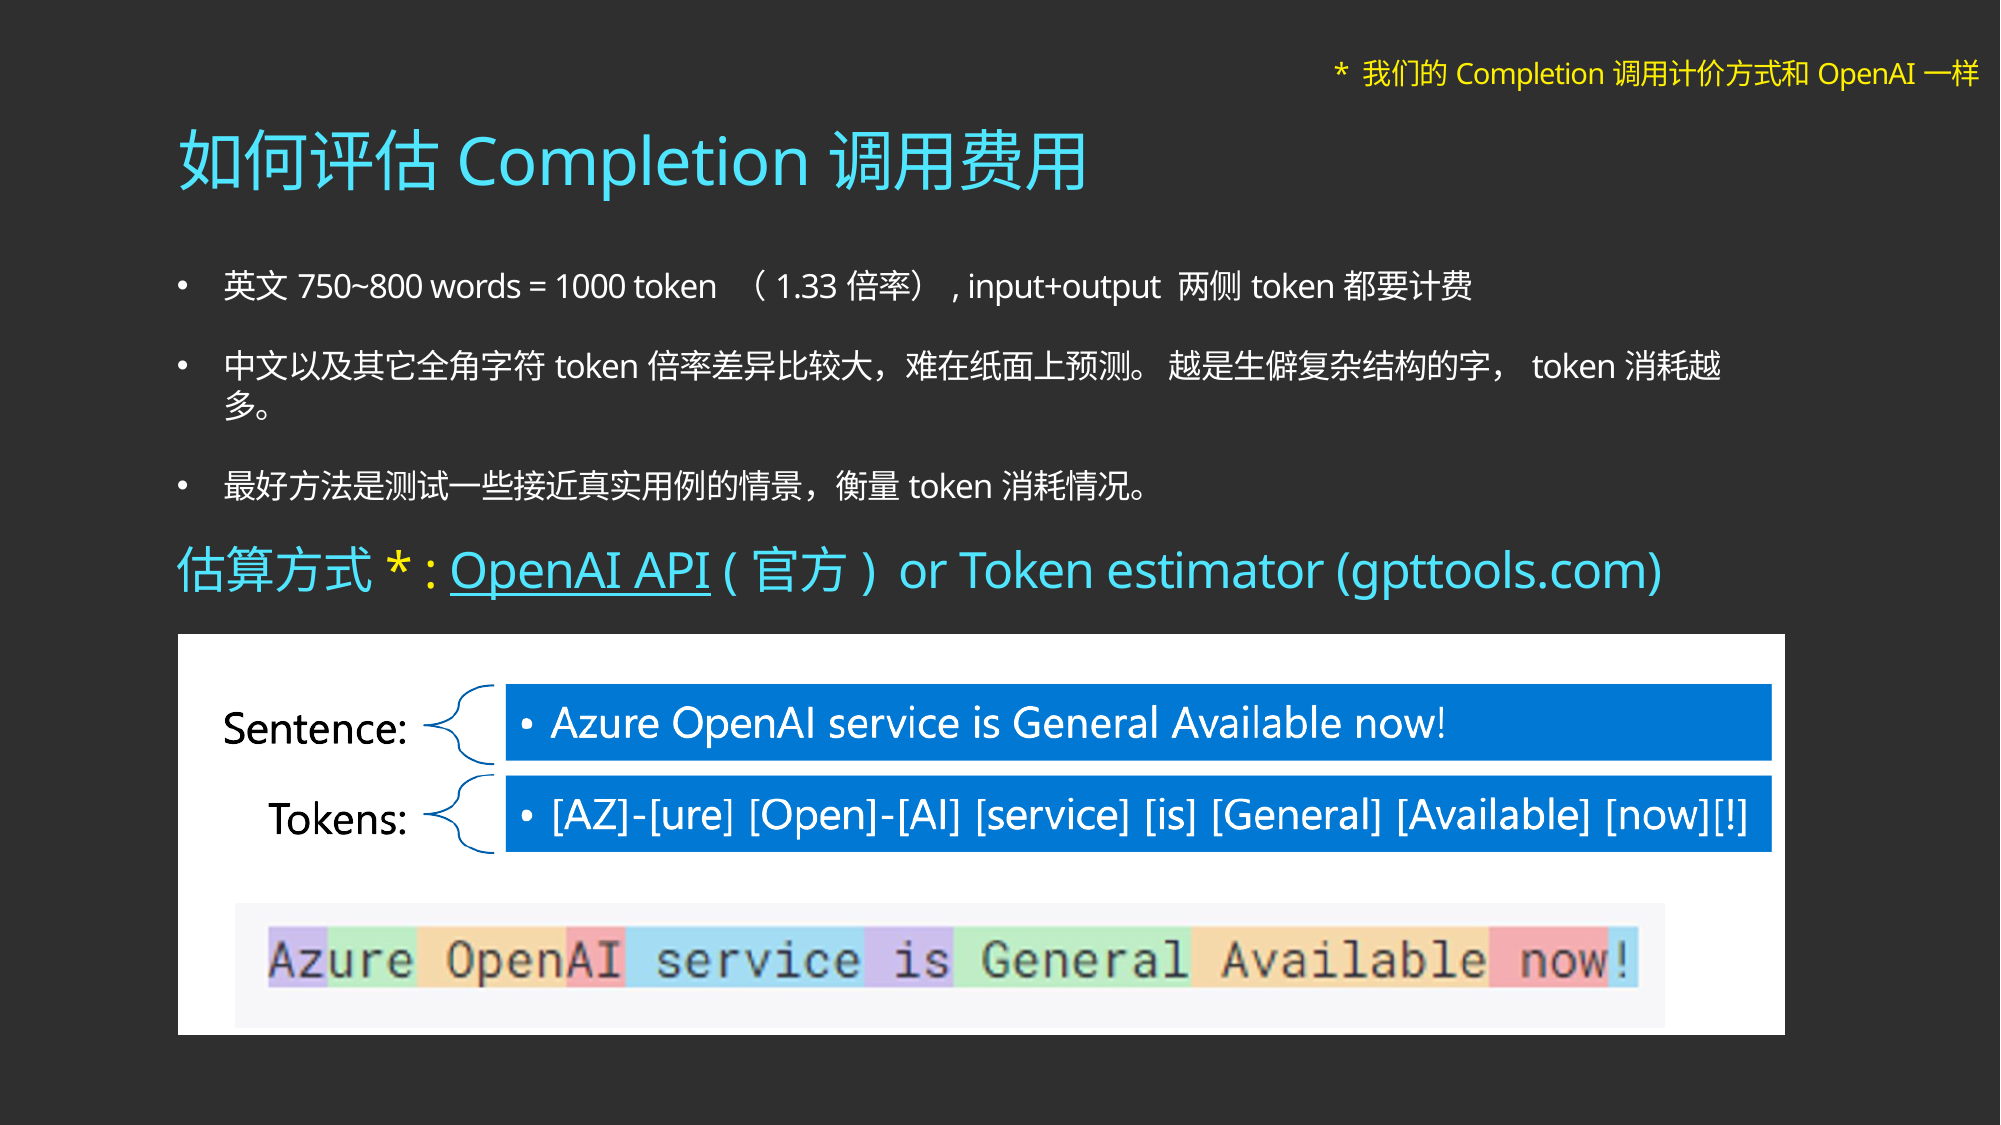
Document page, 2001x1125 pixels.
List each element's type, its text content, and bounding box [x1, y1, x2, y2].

text_box 英文750~800 words = 1000 token （1.33倍率）, input+output 两侧token都要计费 中文以及其它全角字符token倍率差异比较大，难在纸面上预测。 越是生僻复杂结构的字，token消耗越多。 最好方法是测试一些接近真实用例的情景，衡量token消耗情况。 [162, 258, 1745, 499]
text_box 如何评估Completion调用费用 [162, 90, 1295, 226]
picture [178, 633, 1785, 1035]
text_box 估算方式* : OpenAI API (官方) or Token estimator (gpttools.com) [162, 499, 1745, 634]
text_box * 我们的Completion调用计价方式和OpenAI一样 [1333, 55, 1993, 91]
